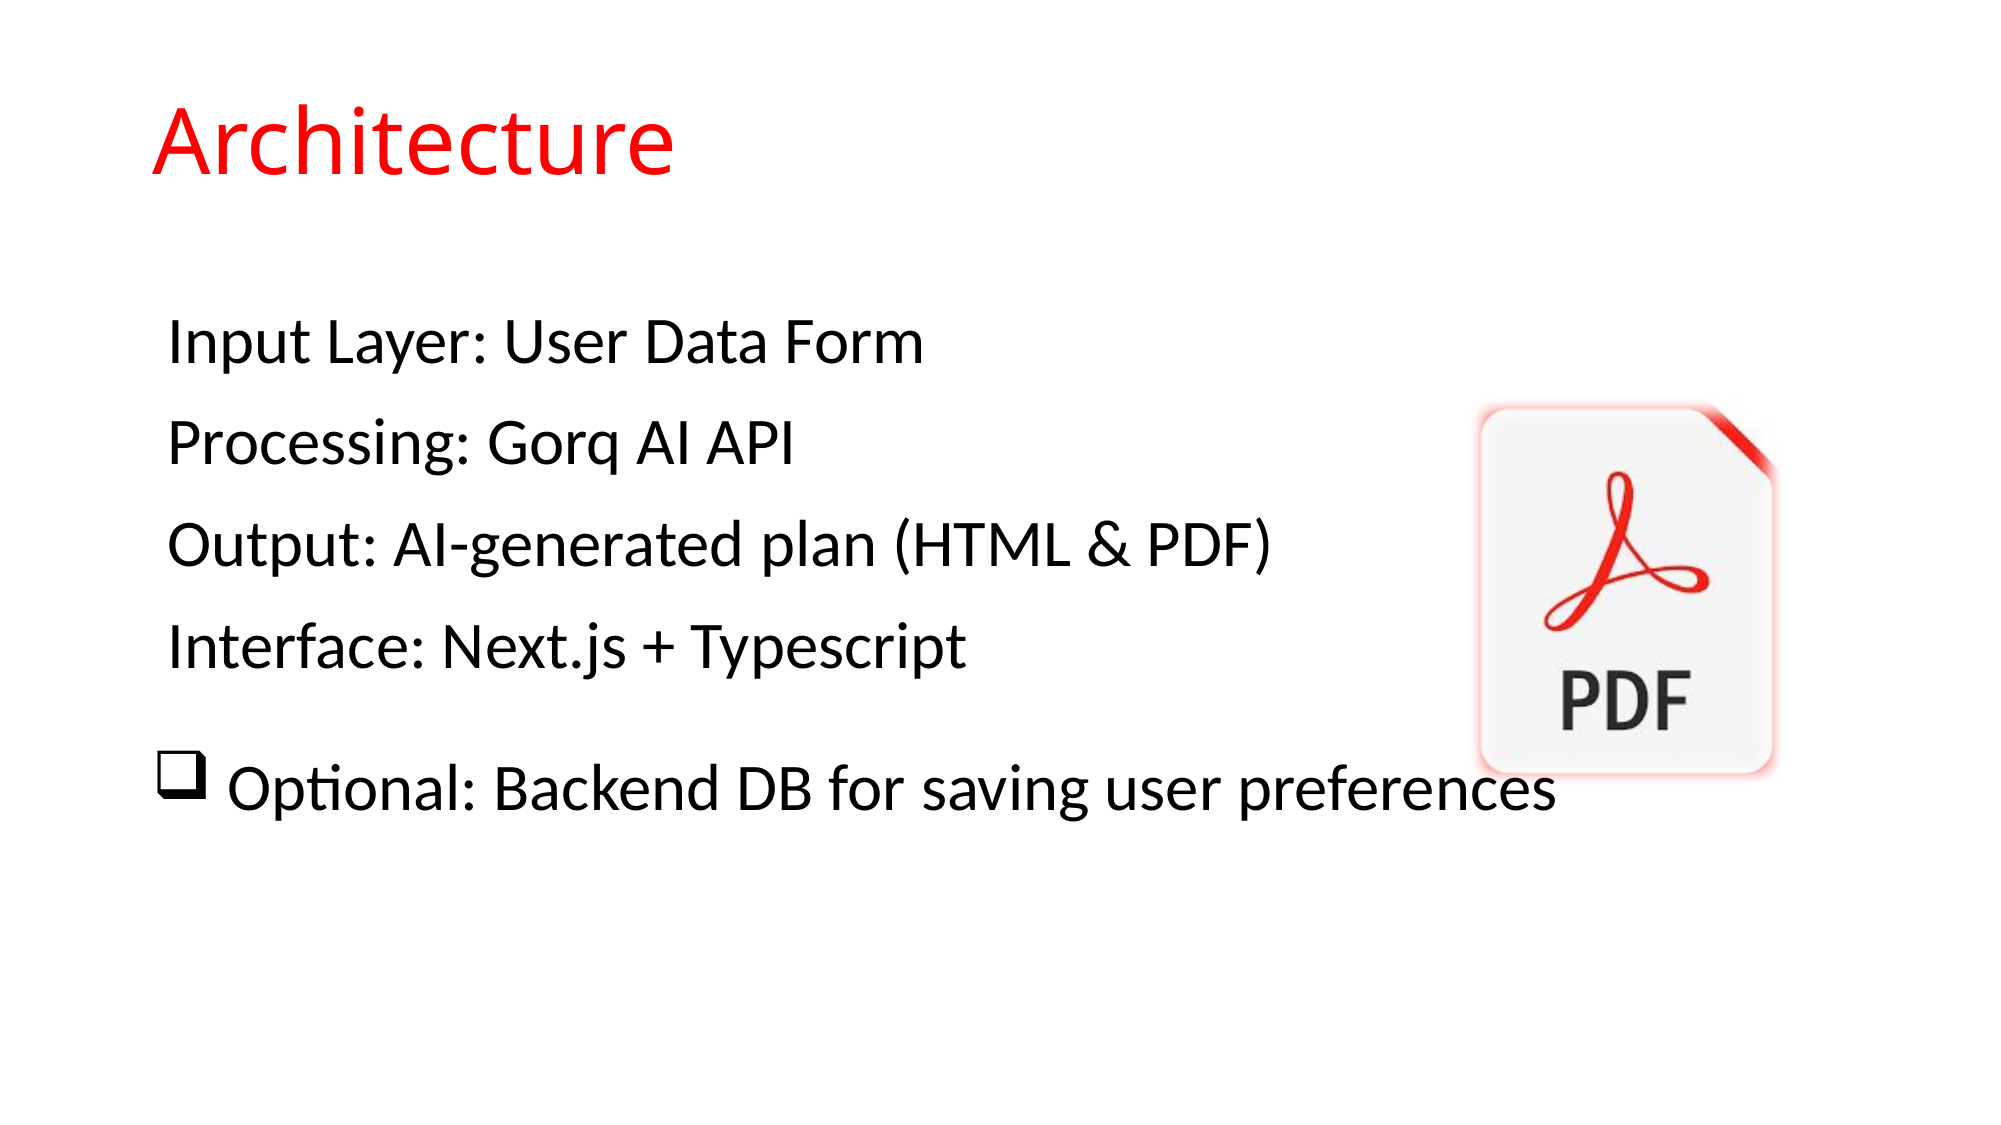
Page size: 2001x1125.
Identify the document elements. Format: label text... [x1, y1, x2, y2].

title Architecture [137, 59, 1863, 298]
picture [1468, 396, 1785, 786]
list Input Layer: User Data Form Processing: Gorq AI API Output: AI-generated plan (HTML & PDF) Interface: Next.js + Typescript Optional: Backend DB for saving user preferences [137, 298, 1863, 1014]
